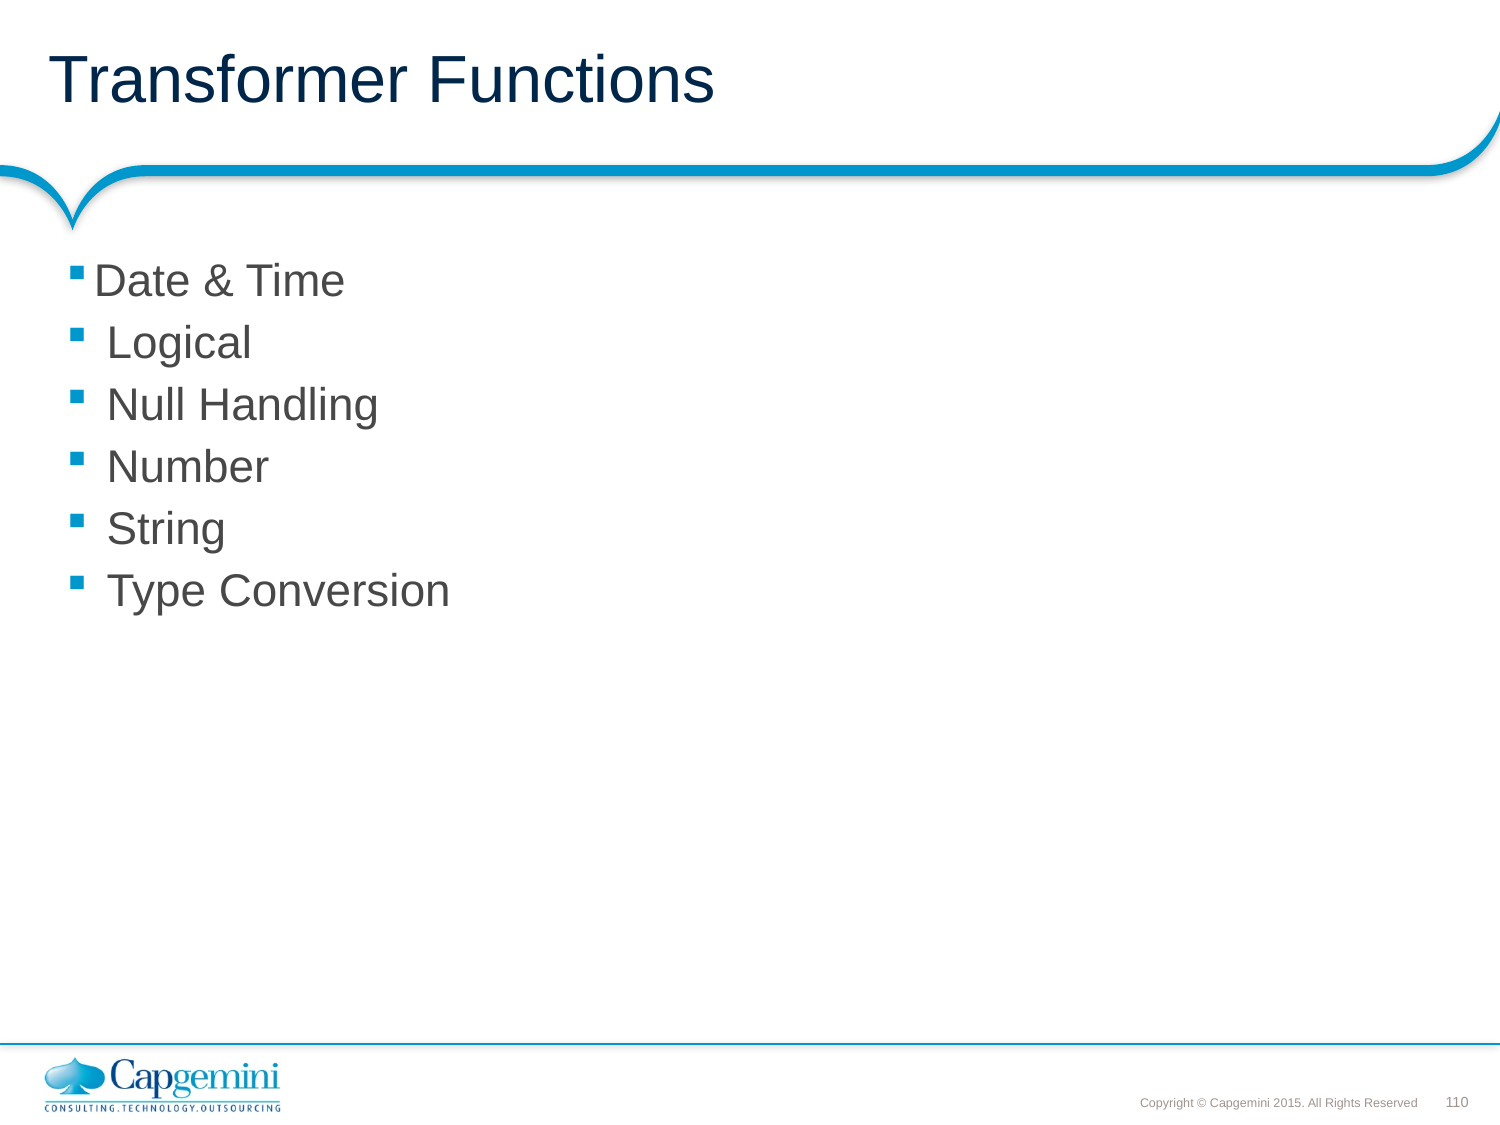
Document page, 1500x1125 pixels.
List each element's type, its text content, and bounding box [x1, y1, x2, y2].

list Date & Time Logical Null Handling Number String Type Conversion [48, 245, 1500, 1007]
title Transformer Functions [0, 0, 1500, 165]
picture [44, 1056, 281, 1113]
